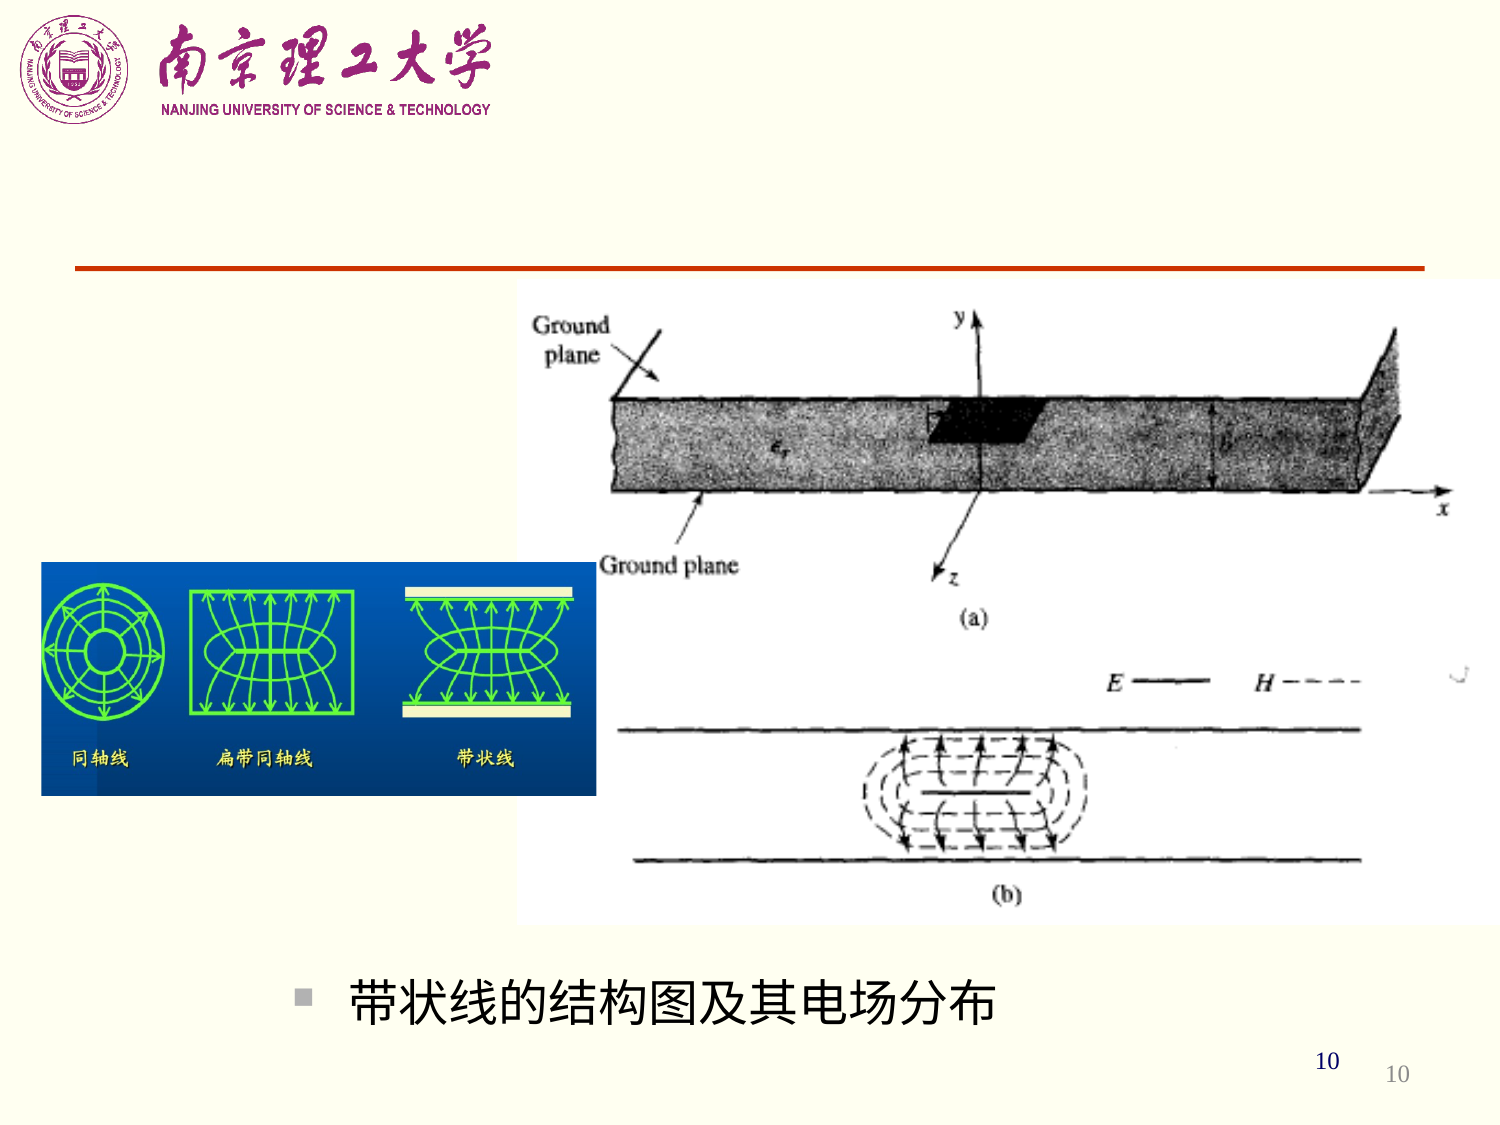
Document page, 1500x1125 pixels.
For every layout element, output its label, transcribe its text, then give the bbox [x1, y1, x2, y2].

picture [41, 279, 1500, 925]
slide_number 10 [1074, 1042, 1425, 1103]
text_box 带状线的结构图及其电场分布 [277, 964, 1446, 1125]
picture [17, 15, 491, 126]
